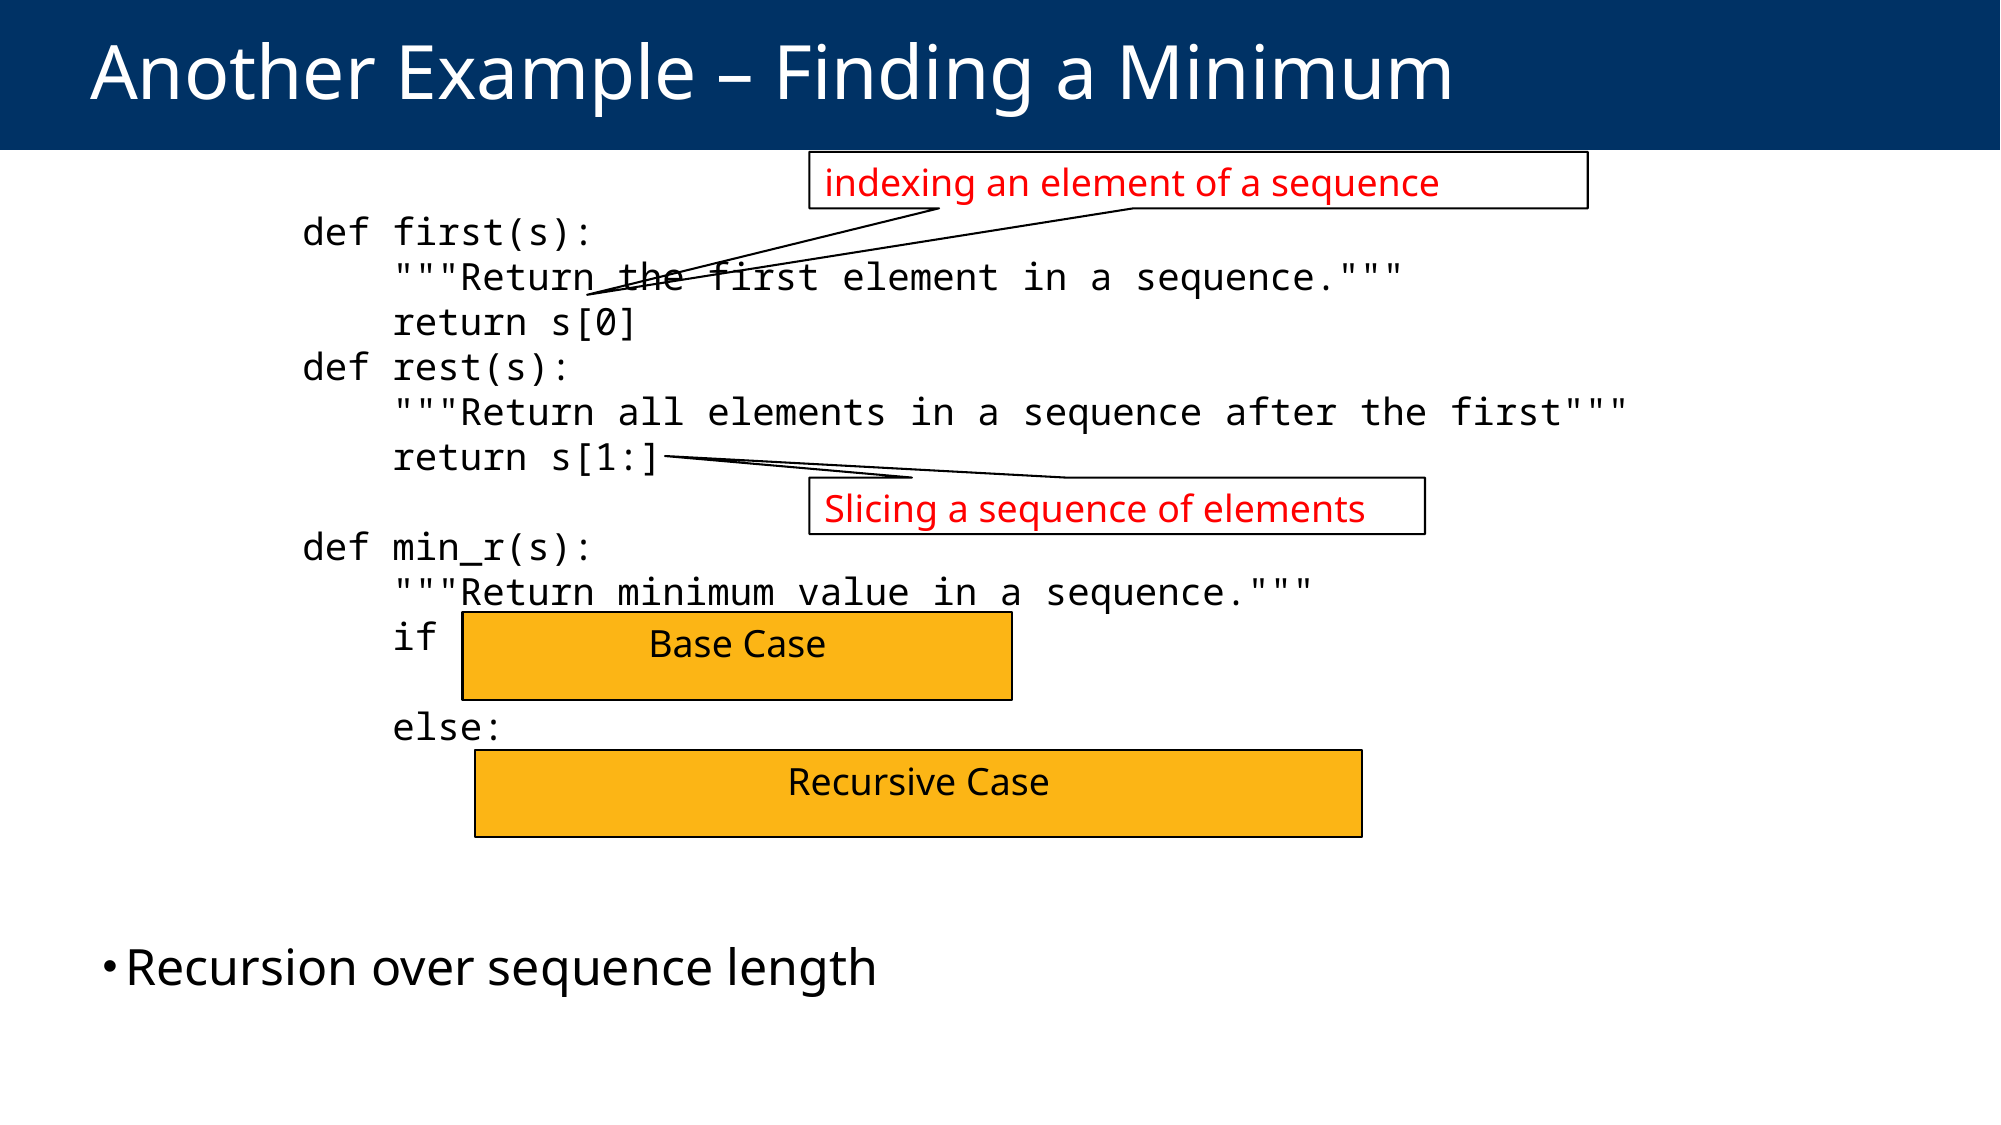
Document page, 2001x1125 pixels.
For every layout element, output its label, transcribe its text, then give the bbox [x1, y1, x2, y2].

text_box indexing an element of a sequence [587, 151, 1588, 295]
text_box def first(s): """Return the first element in a sequence.""" return s[0] def rest(s): """Return all elements in a sequence after the first""" return s[1:] def min_r(s): """Return minimum value in a sequence.""" if len(s) == 1: return first(s) else: return min(first(s), min_r(rest(s))) [287, 200, 1700, 806]
text_box Recursive Case [474, 749, 1363, 838]
text_box Base Case [462, 612, 1013, 700]
text_box Slicing a sequence of elements [665, 456, 1426, 535]
list Recursion over sequence length [87, 927, 1525, 1040]
title Another Example – Finding a Minimum [0, 0, 2000, 152]
